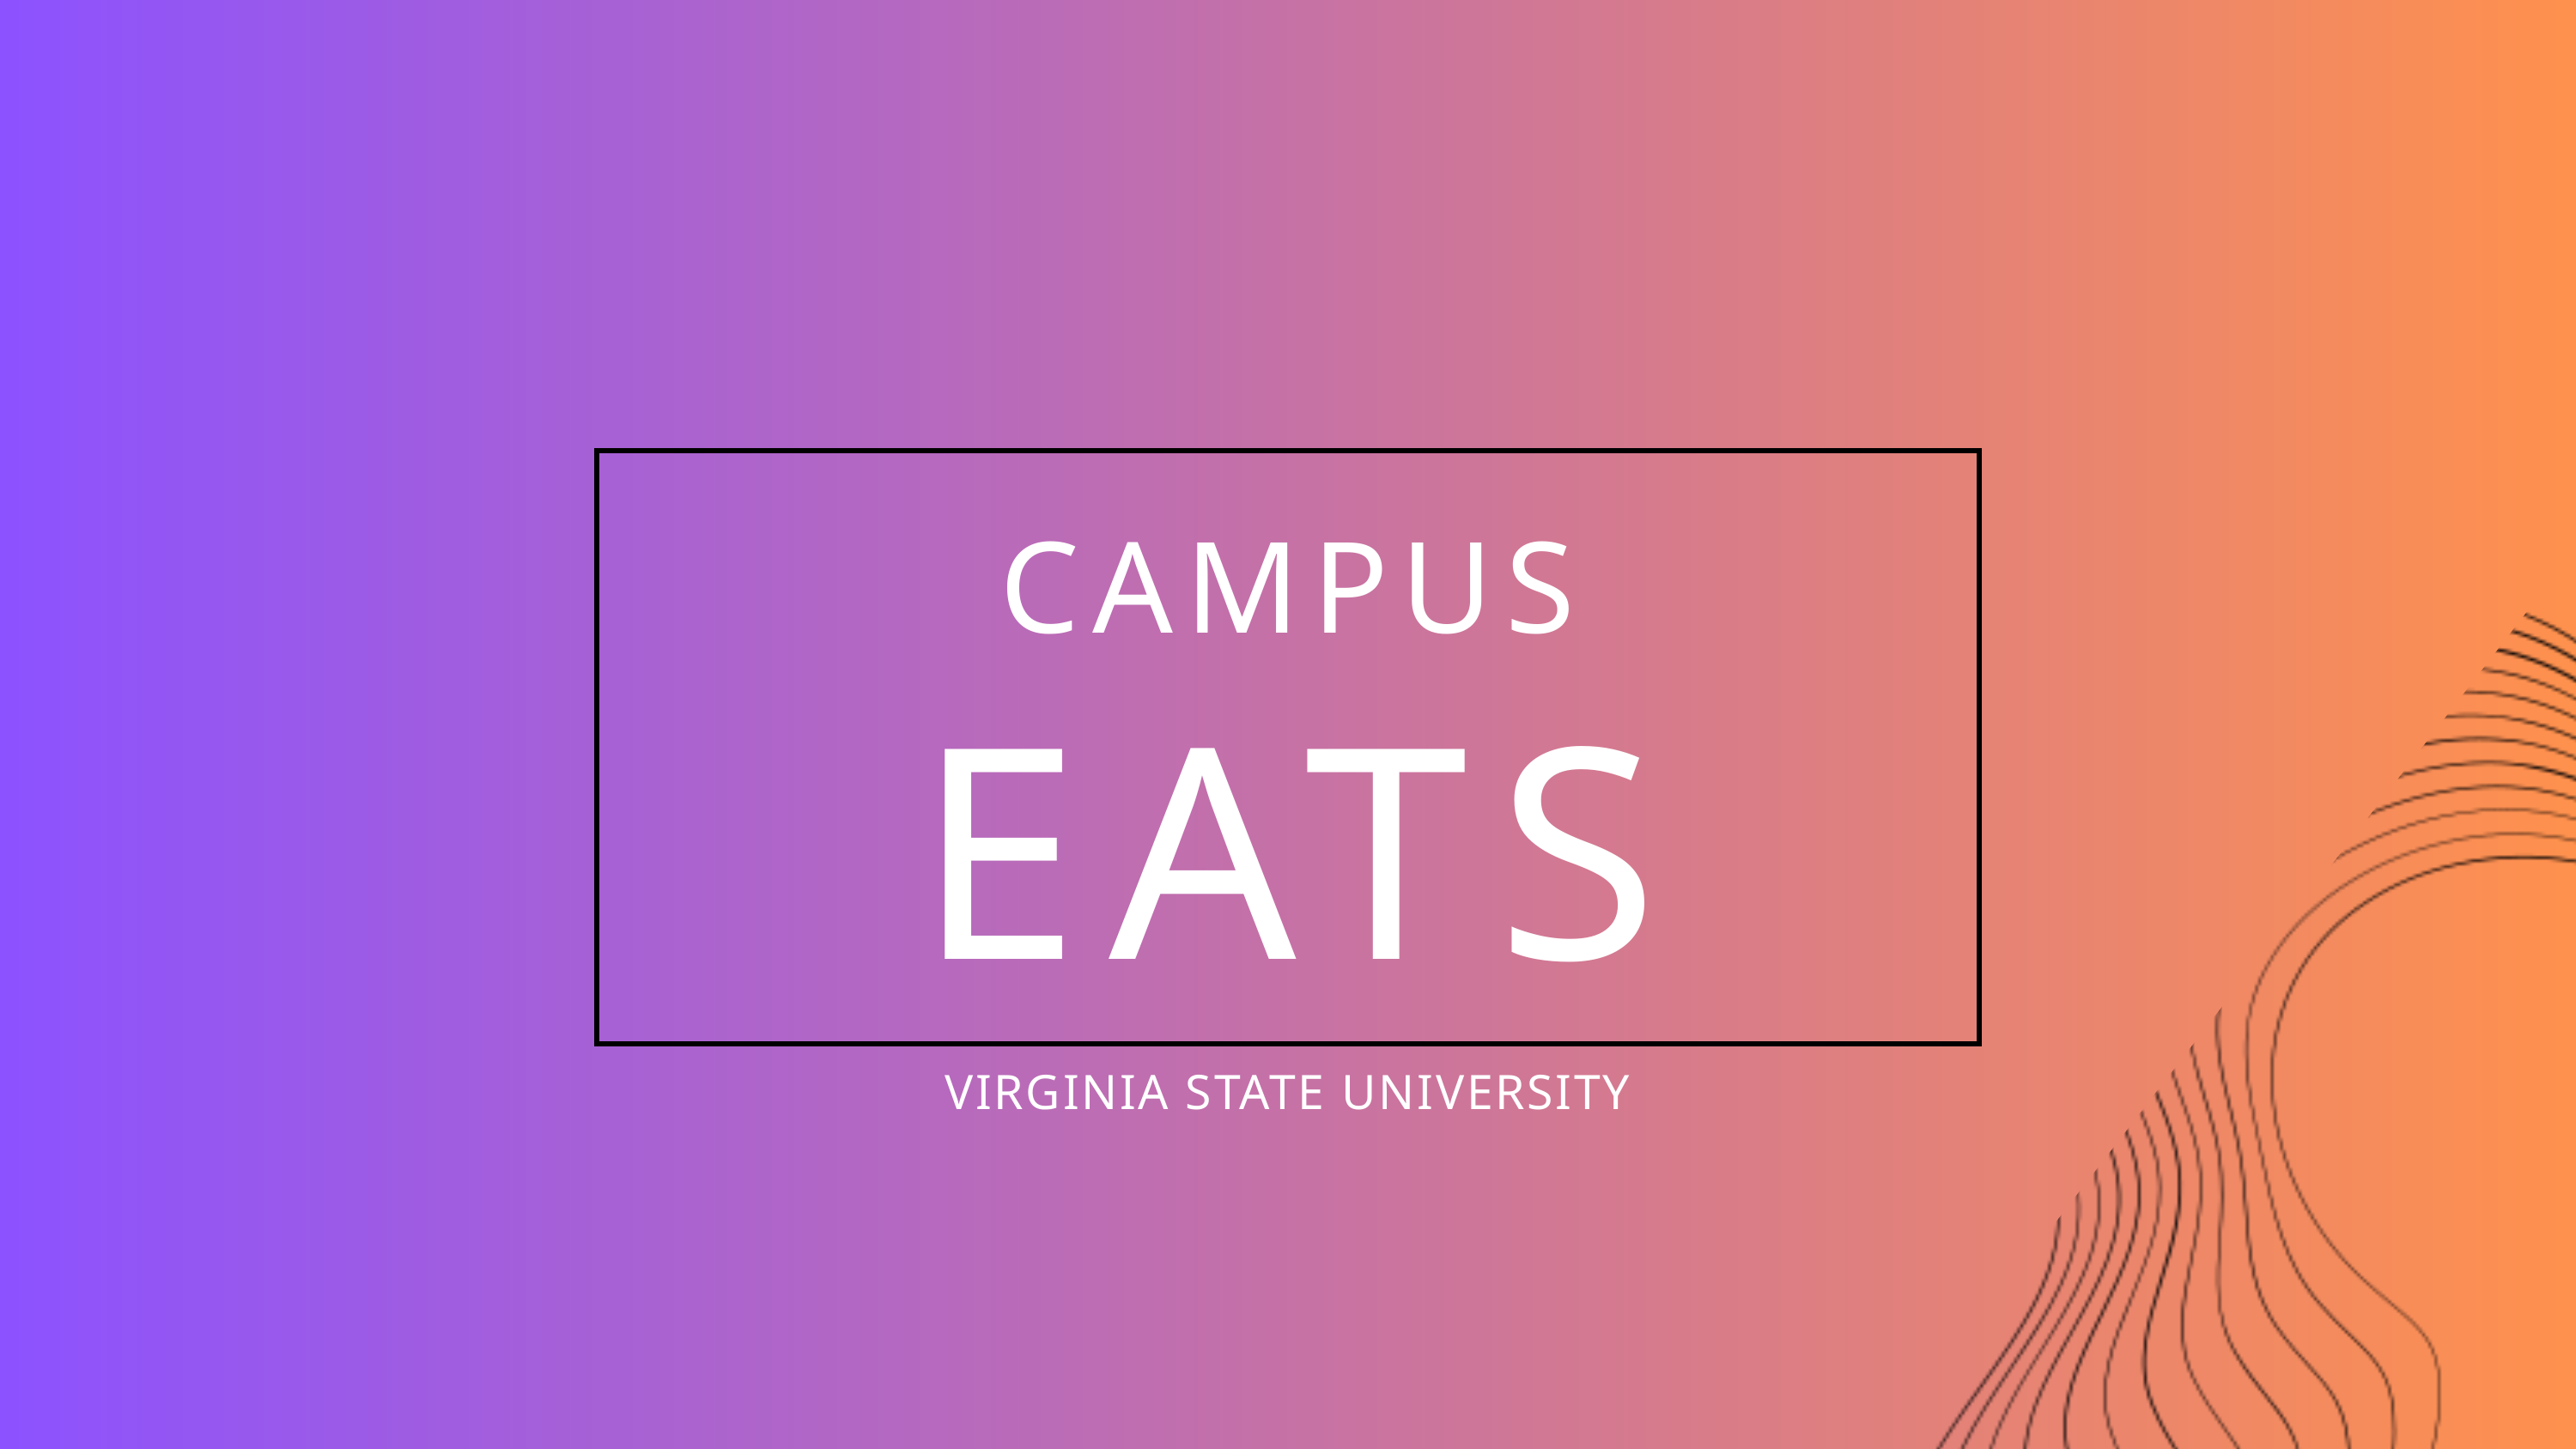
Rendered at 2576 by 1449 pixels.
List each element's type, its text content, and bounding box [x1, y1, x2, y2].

text_box VIRGINIA STATE UNIVERSITY [383, 1053, 2193, 1119]
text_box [596, 451, 1980, 1044]
text_box [1898, 575, 2576, 1449]
